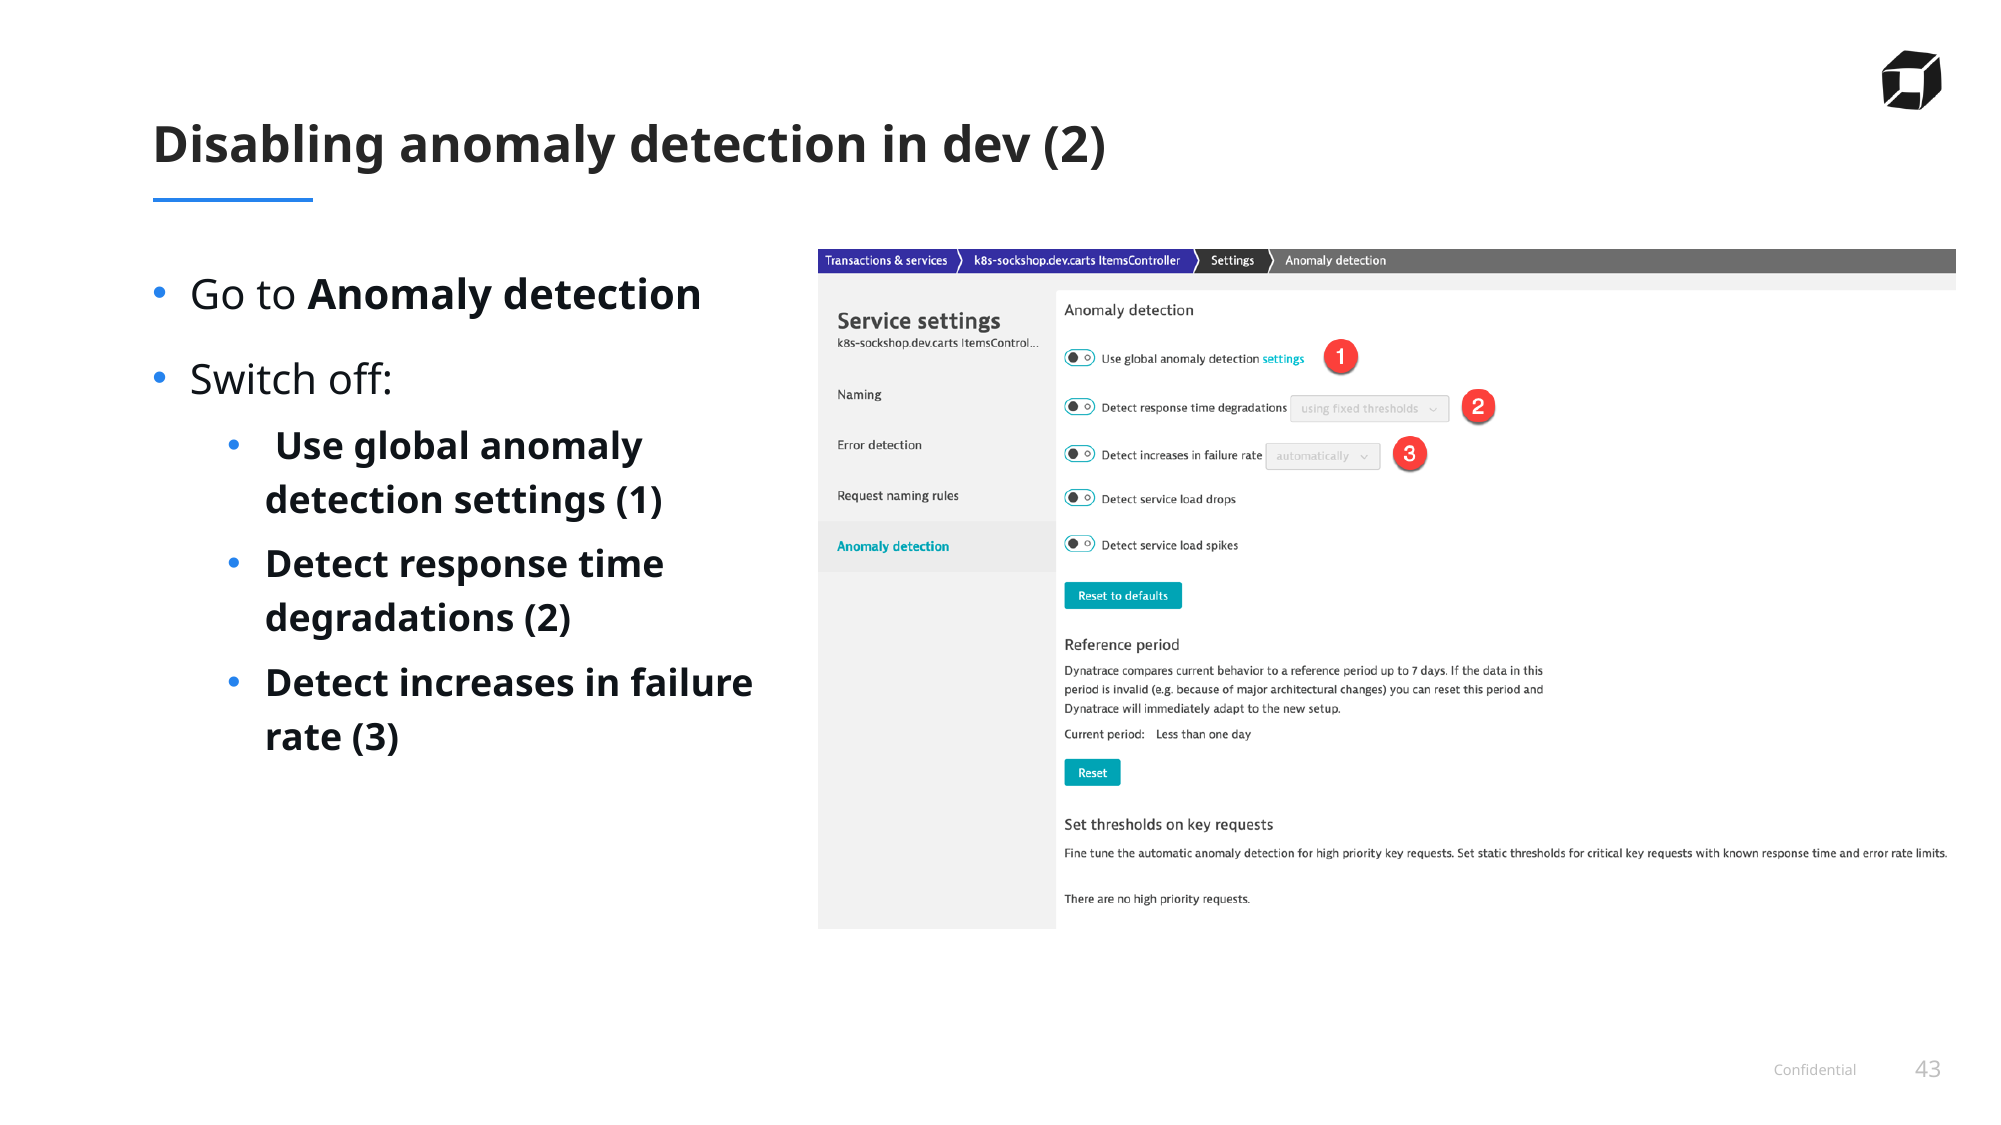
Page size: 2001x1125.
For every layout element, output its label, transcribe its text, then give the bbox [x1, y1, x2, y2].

picture [1881, 50, 1942, 110]
title Disabling anomaly detection in dev (2) [137, 59, 1863, 181]
picture [818, 249, 1956, 930]
list Go to Anomaly detection Switch off: Use global anomaly detection settings (1) Detect response time degradations (2) Detect increases in failure rate (3) [137, 249, 818, 862]
